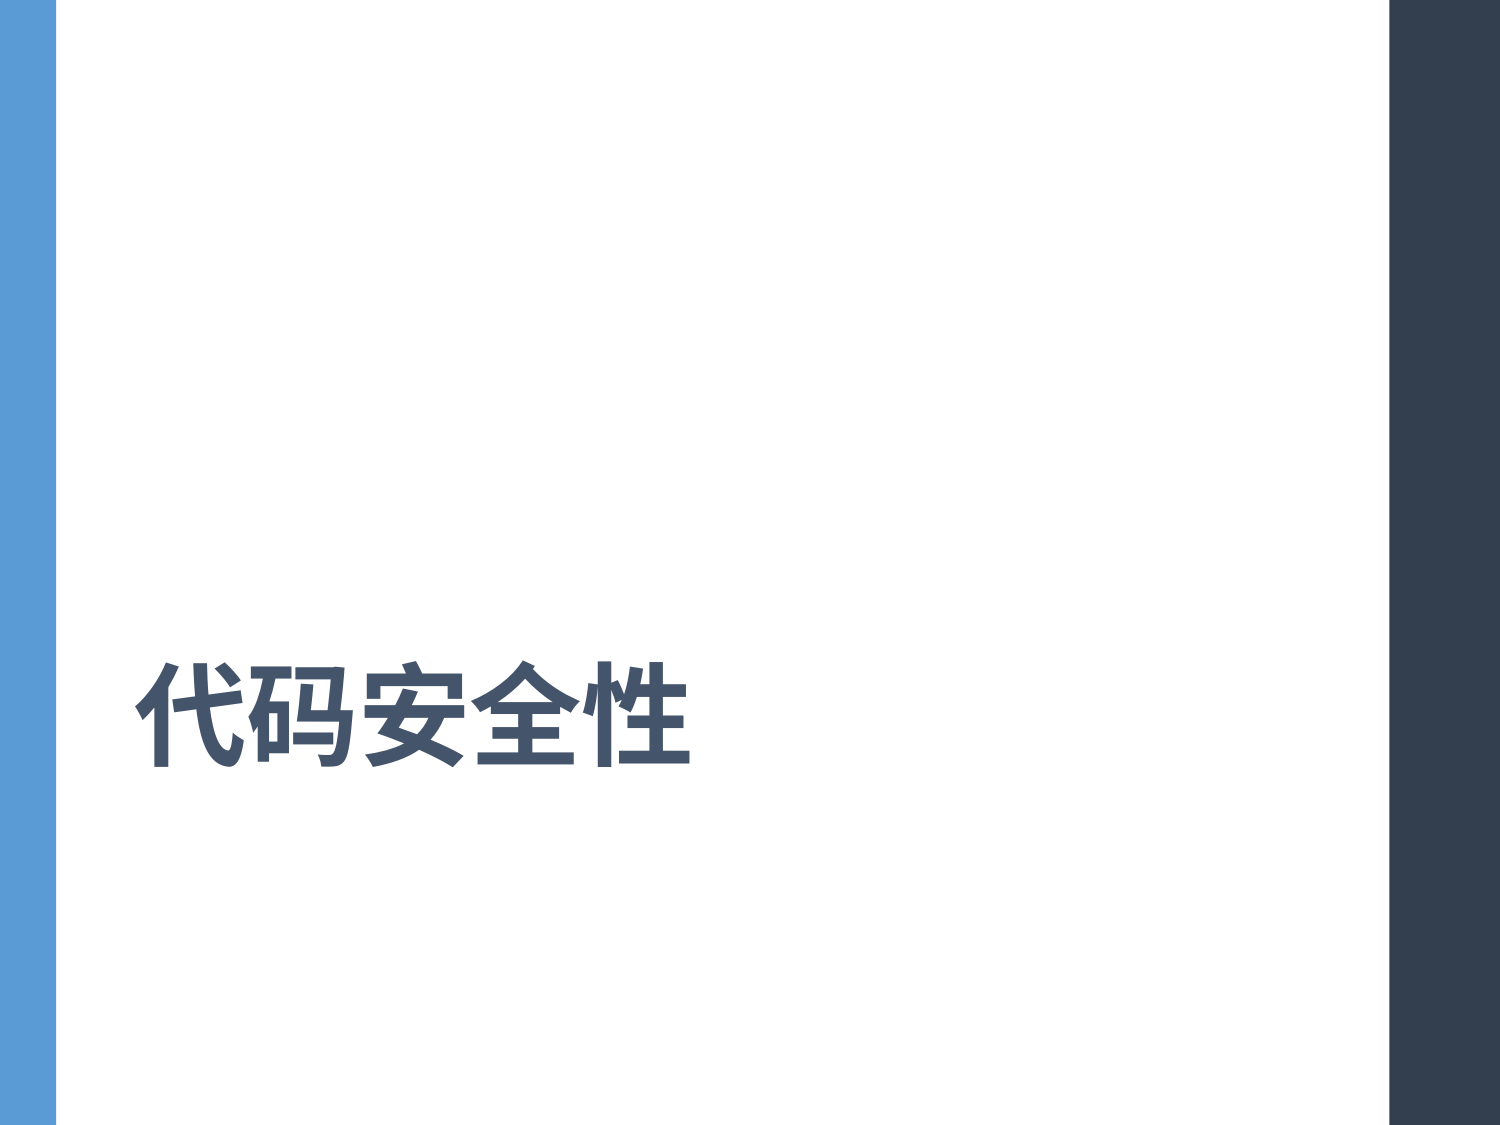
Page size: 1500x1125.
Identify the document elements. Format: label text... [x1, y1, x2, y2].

title 代码安全性 [119, 124, 1314, 788]
slide_number [1389, 1022, 1500, 1120]
